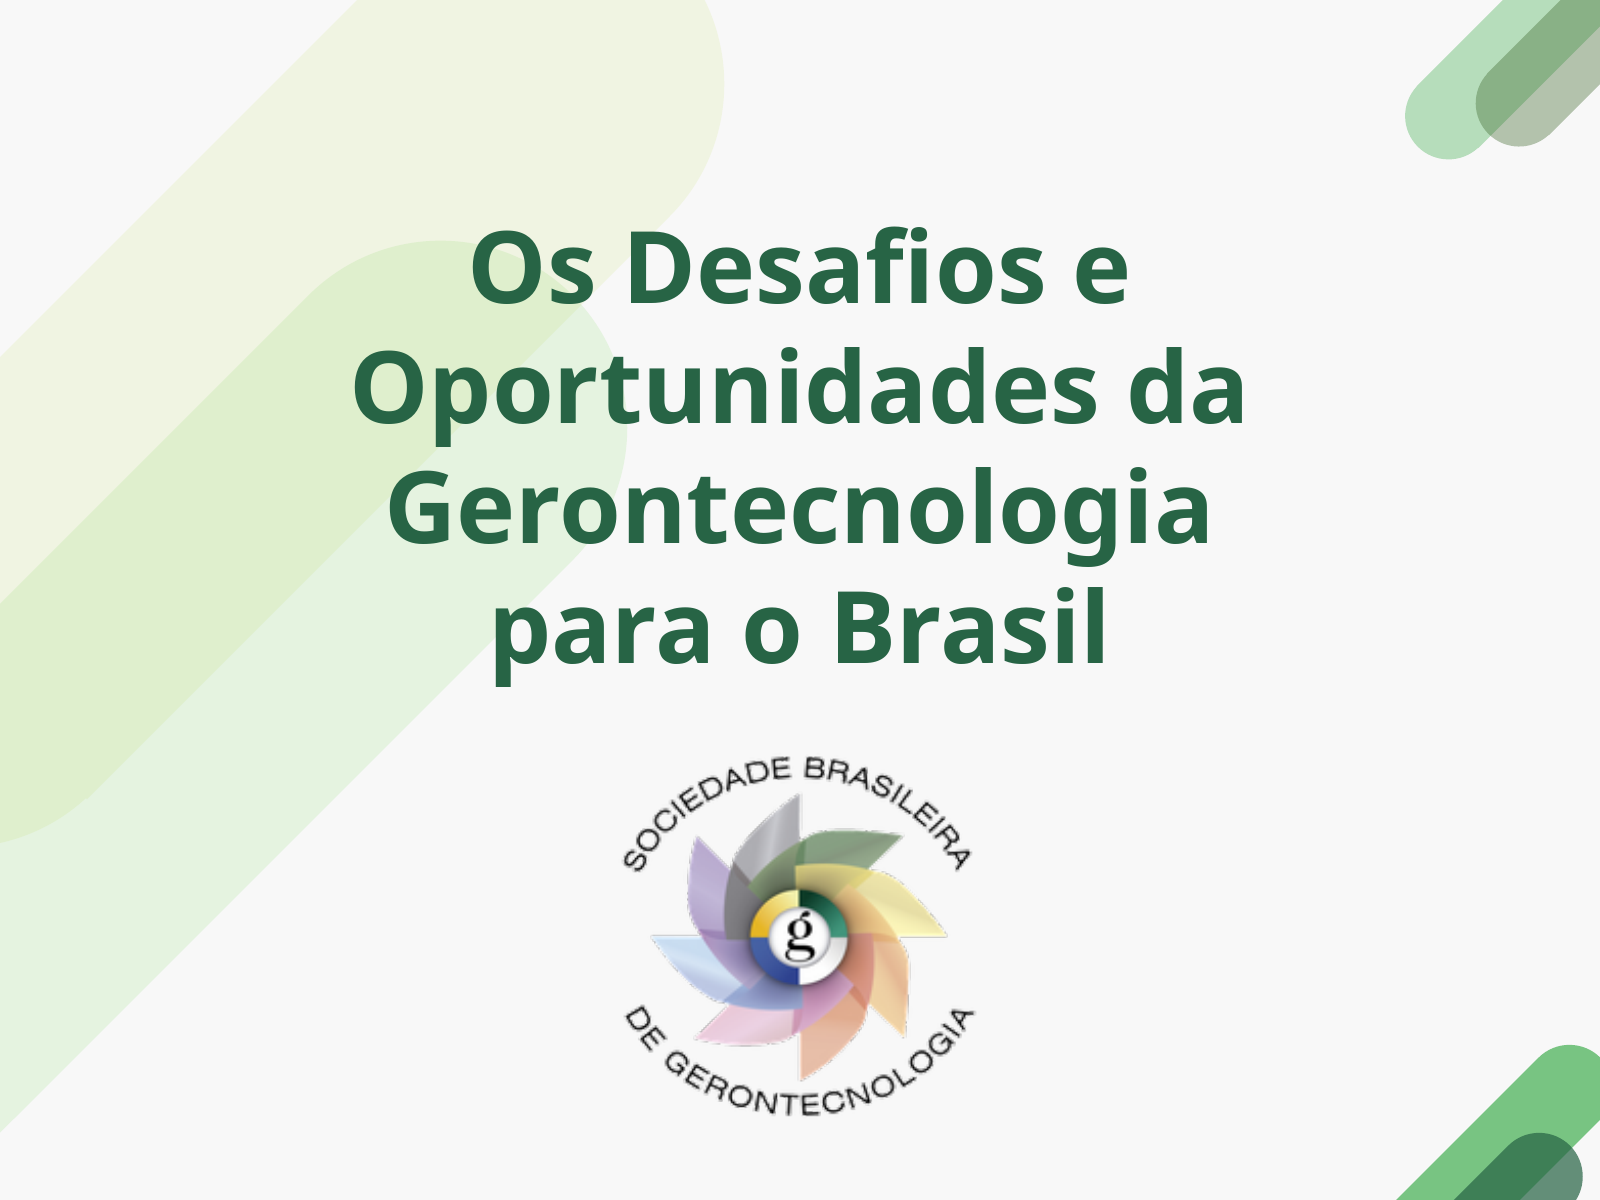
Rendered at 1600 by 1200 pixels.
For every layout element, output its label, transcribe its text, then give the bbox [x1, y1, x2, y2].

title Os Desafios e Oportunidades da Gerontecnologia para o Brasil [270, 99, 1330, 788]
picture [594, 737, 1006, 1147]
